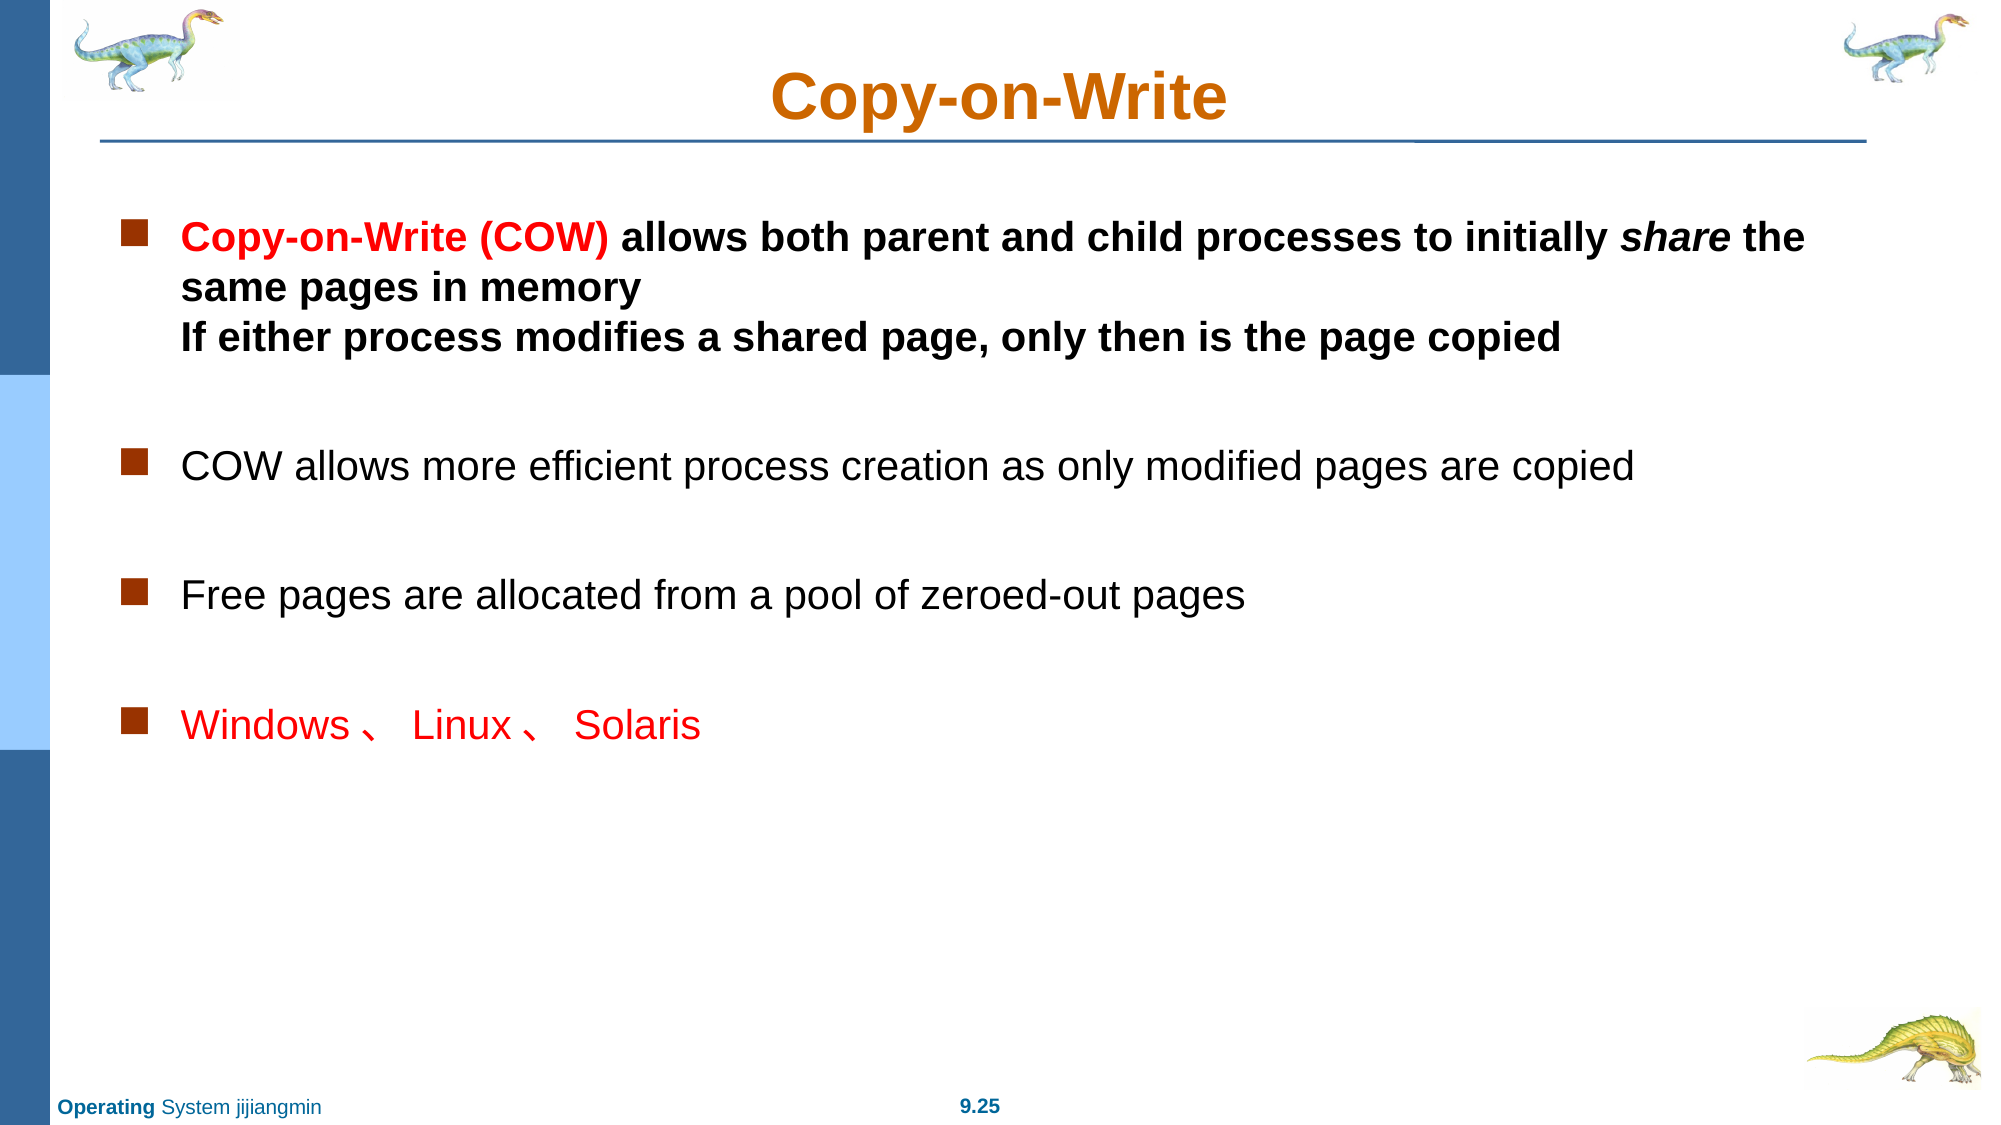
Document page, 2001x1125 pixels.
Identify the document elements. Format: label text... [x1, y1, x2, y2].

picture [62, 0, 240, 101]
picture [1837, 12, 1988, 94]
list Copy-on-Write (COW) allows both parent and child processes to initially share the same pages in memory If either process modifies a shared page, only then is the page copied COW allows more efficient process creation as only modified pages are copied Free pages are allocated from a pool of zeroed-out pages Windows、Linux、Solaris [109, 202, 1910, 946]
title Copy-on-Write [99, 45, 1900, 141]
picture [1804, 1007, 1982, 1090]
